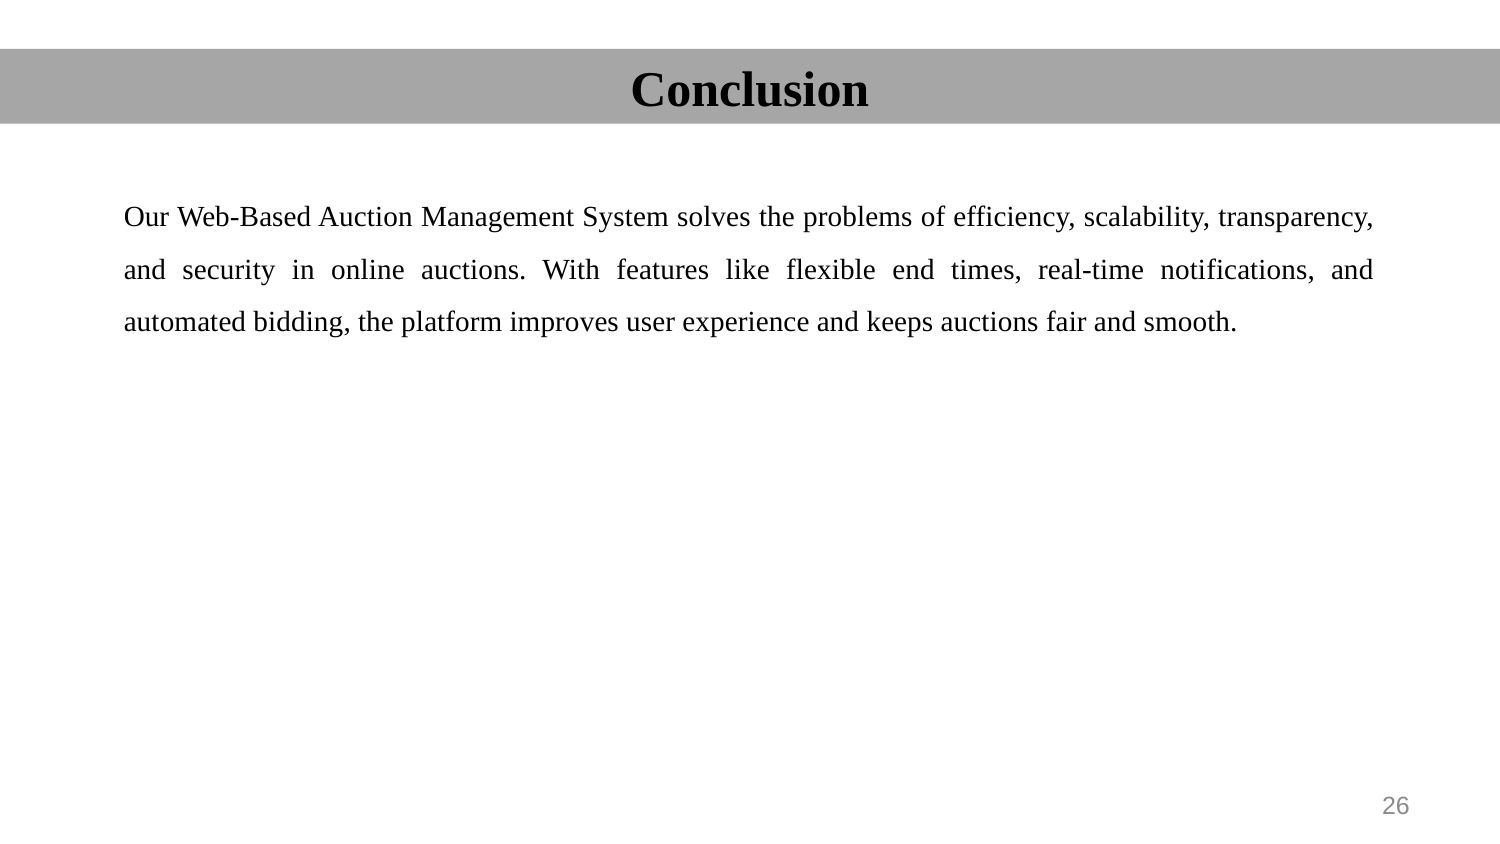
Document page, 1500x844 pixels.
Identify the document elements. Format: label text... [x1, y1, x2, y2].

slide_number 26 [1074, 782, 1425, 827]
text_box Our Web-Based Auction Management System solves the problems of efficiency, scalability, transparency, and security in online auctions. With features like flexible end times, real-time notifications, and automated bidding, the platform improves user experience and keeps auctions fair and smooth. [109, 172, 1390, 345]
text_box Conclusion [0, 48, 1500, 124]
